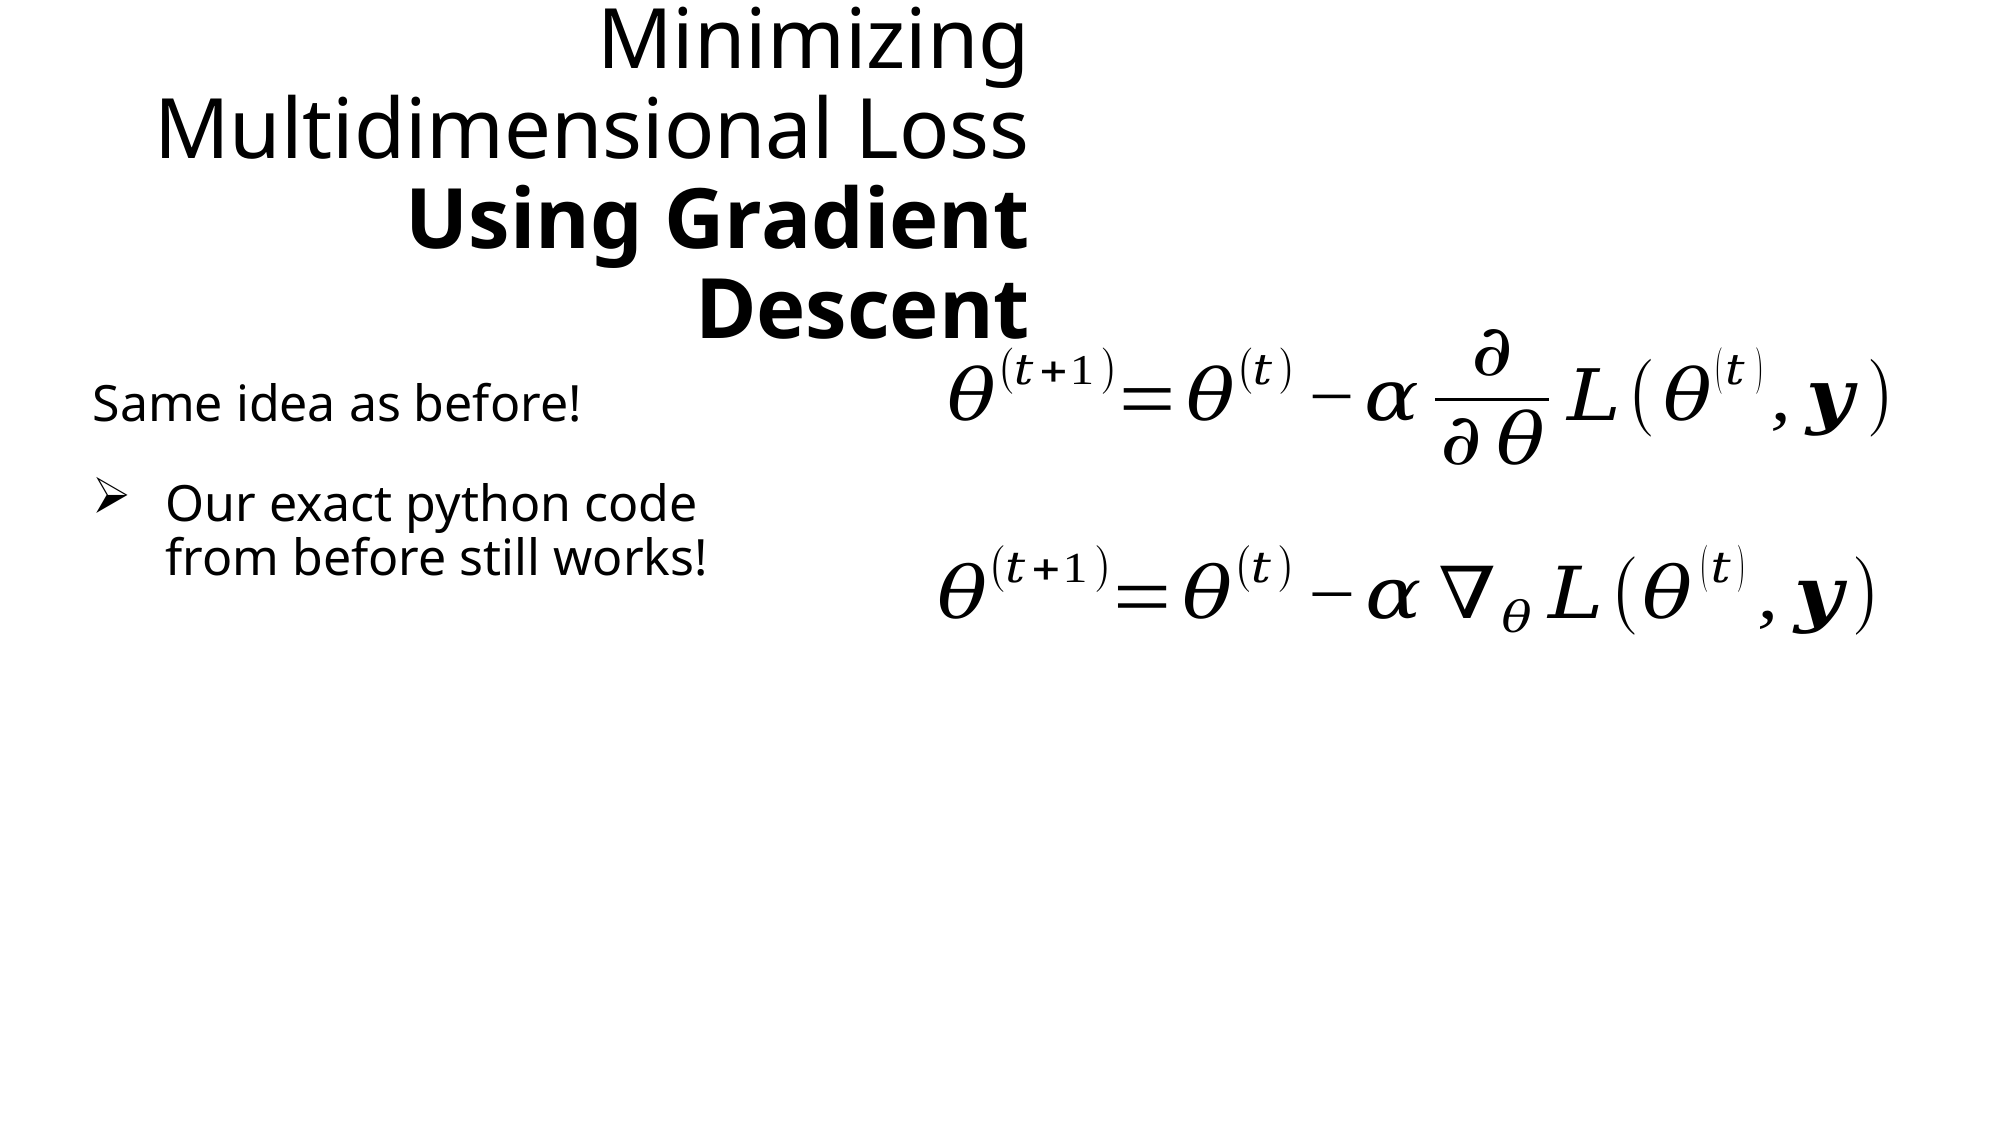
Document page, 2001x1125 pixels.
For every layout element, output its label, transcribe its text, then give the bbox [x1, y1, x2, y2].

list Same idea as before! Our exact python code from before still works! [75, 370, 742, 1085]
text_box Minimizing Multidimensional Loss Using Gradient Descent [45, 67, 1046, 286]
